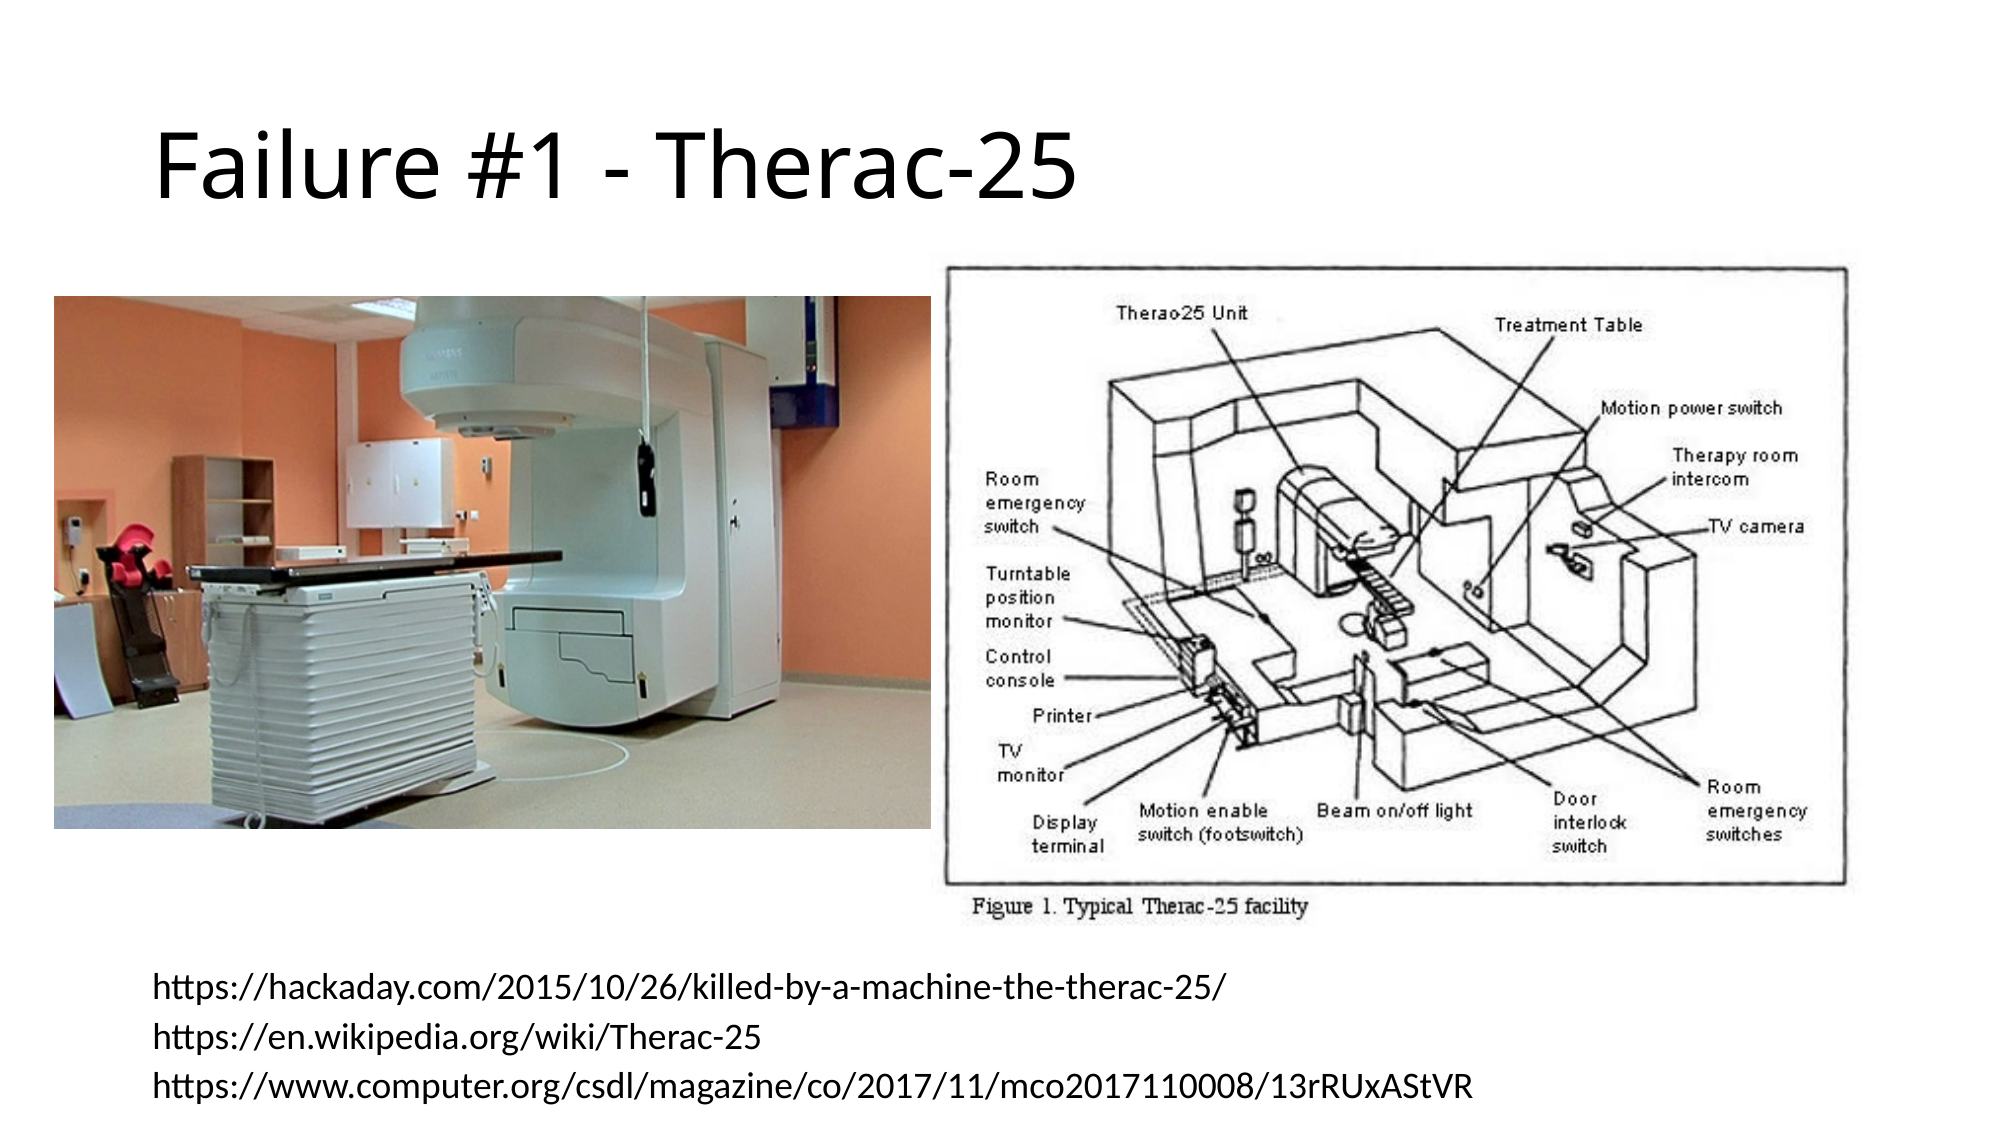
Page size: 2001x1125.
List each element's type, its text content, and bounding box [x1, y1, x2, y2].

text_box https://hackaday.com/2015/10/26/killed-by-a-machine-the-therac-25/ [137, 955, 1655, 1015]
text_box https://www.computer.org/csdl/magazine/co/2017/11/mco2017110008/13rRUxAStVR [137, 1053, 1802, 1114]
title Failure #1 - Therac-25 [137, 59, 1863, 278]
picture [54, 296, 931, 829]
text_box https://en.wikipedia.org/wiki/Therac-25 [137, 1015, 1138, 1053]
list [930, 247, 1863, 932]
